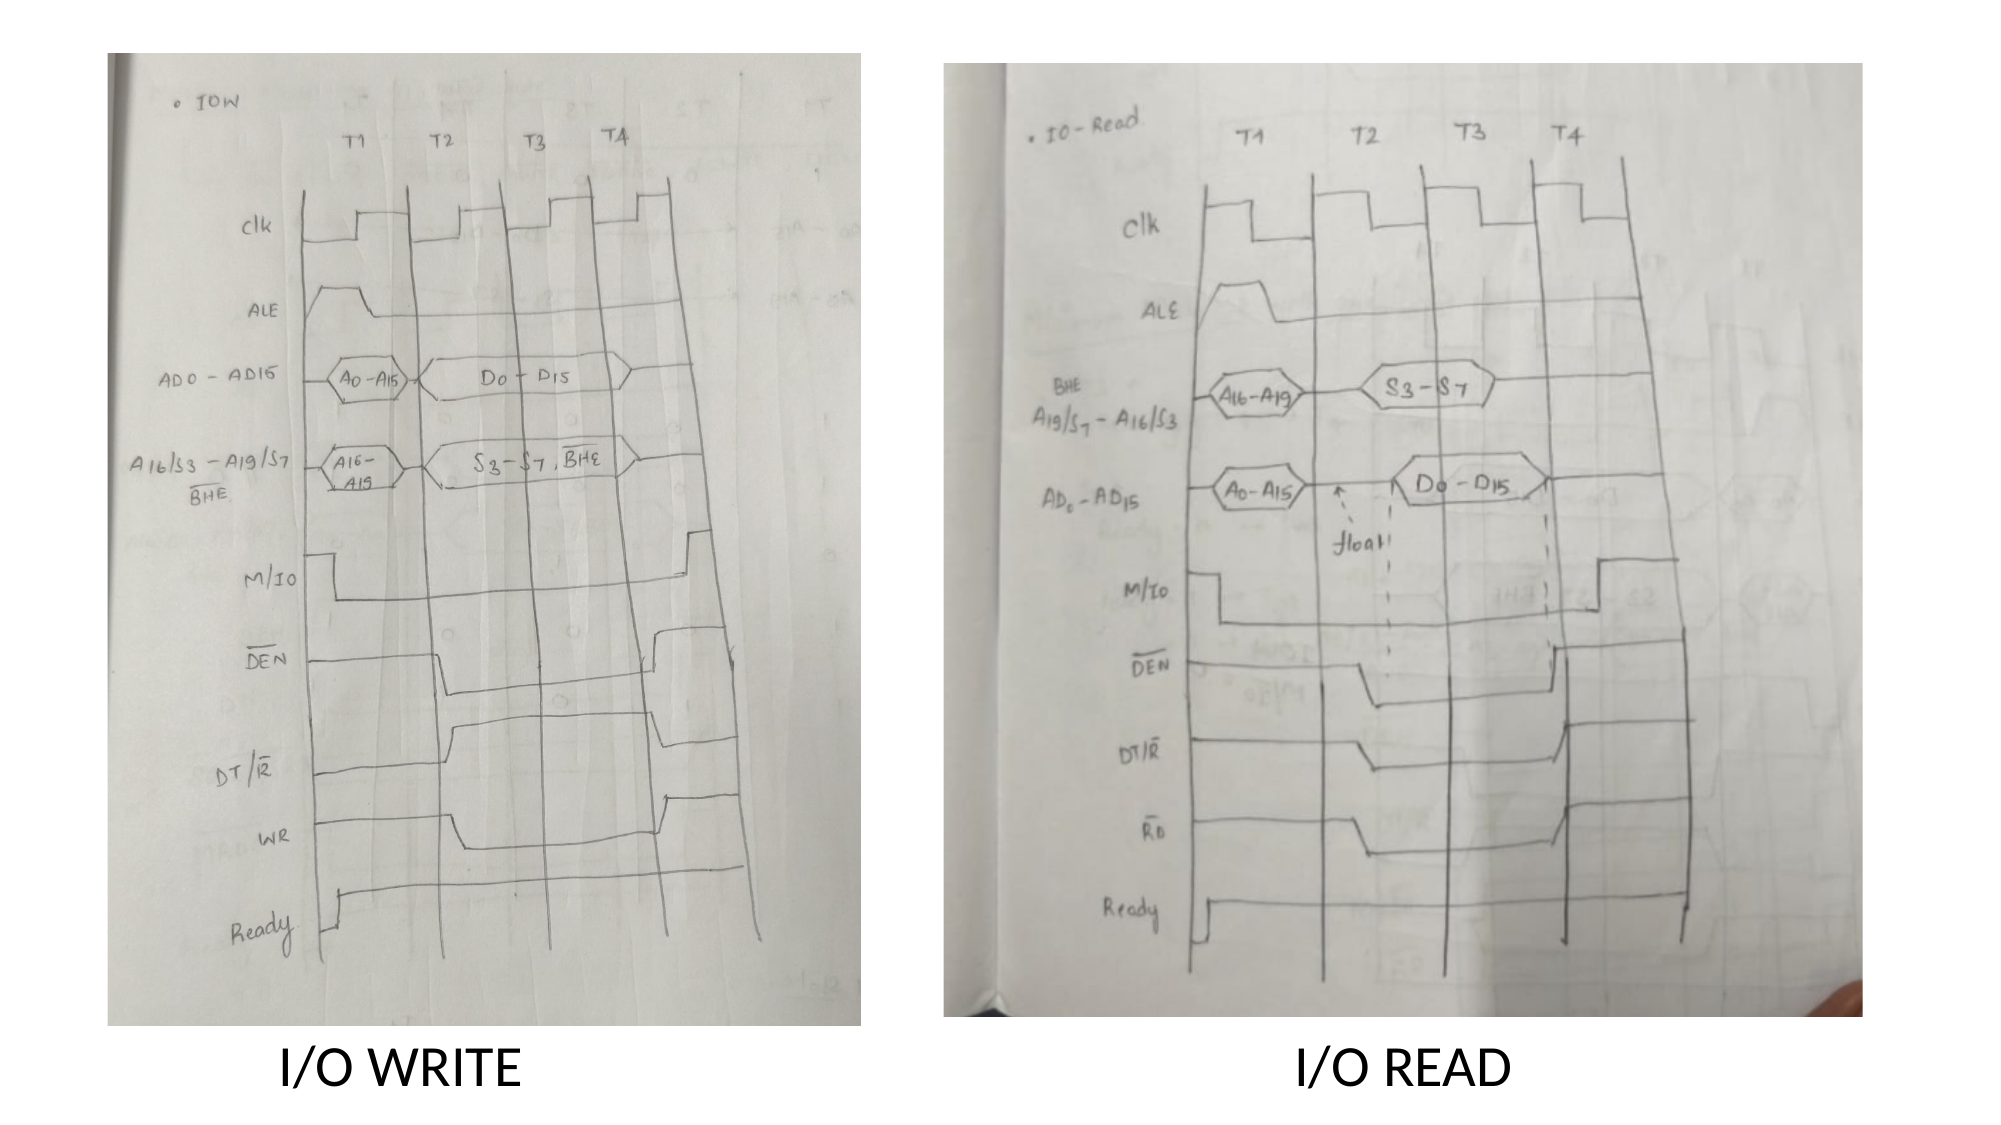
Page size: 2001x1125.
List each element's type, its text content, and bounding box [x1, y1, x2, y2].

picture [107, 53, 861, 1026]
picture [926, 63, 1880, 1017]
text_box I/O READ [1055, 1020, 1751, 1106]
text_box I/O WRITE [53, 1020, 748, 1106]
